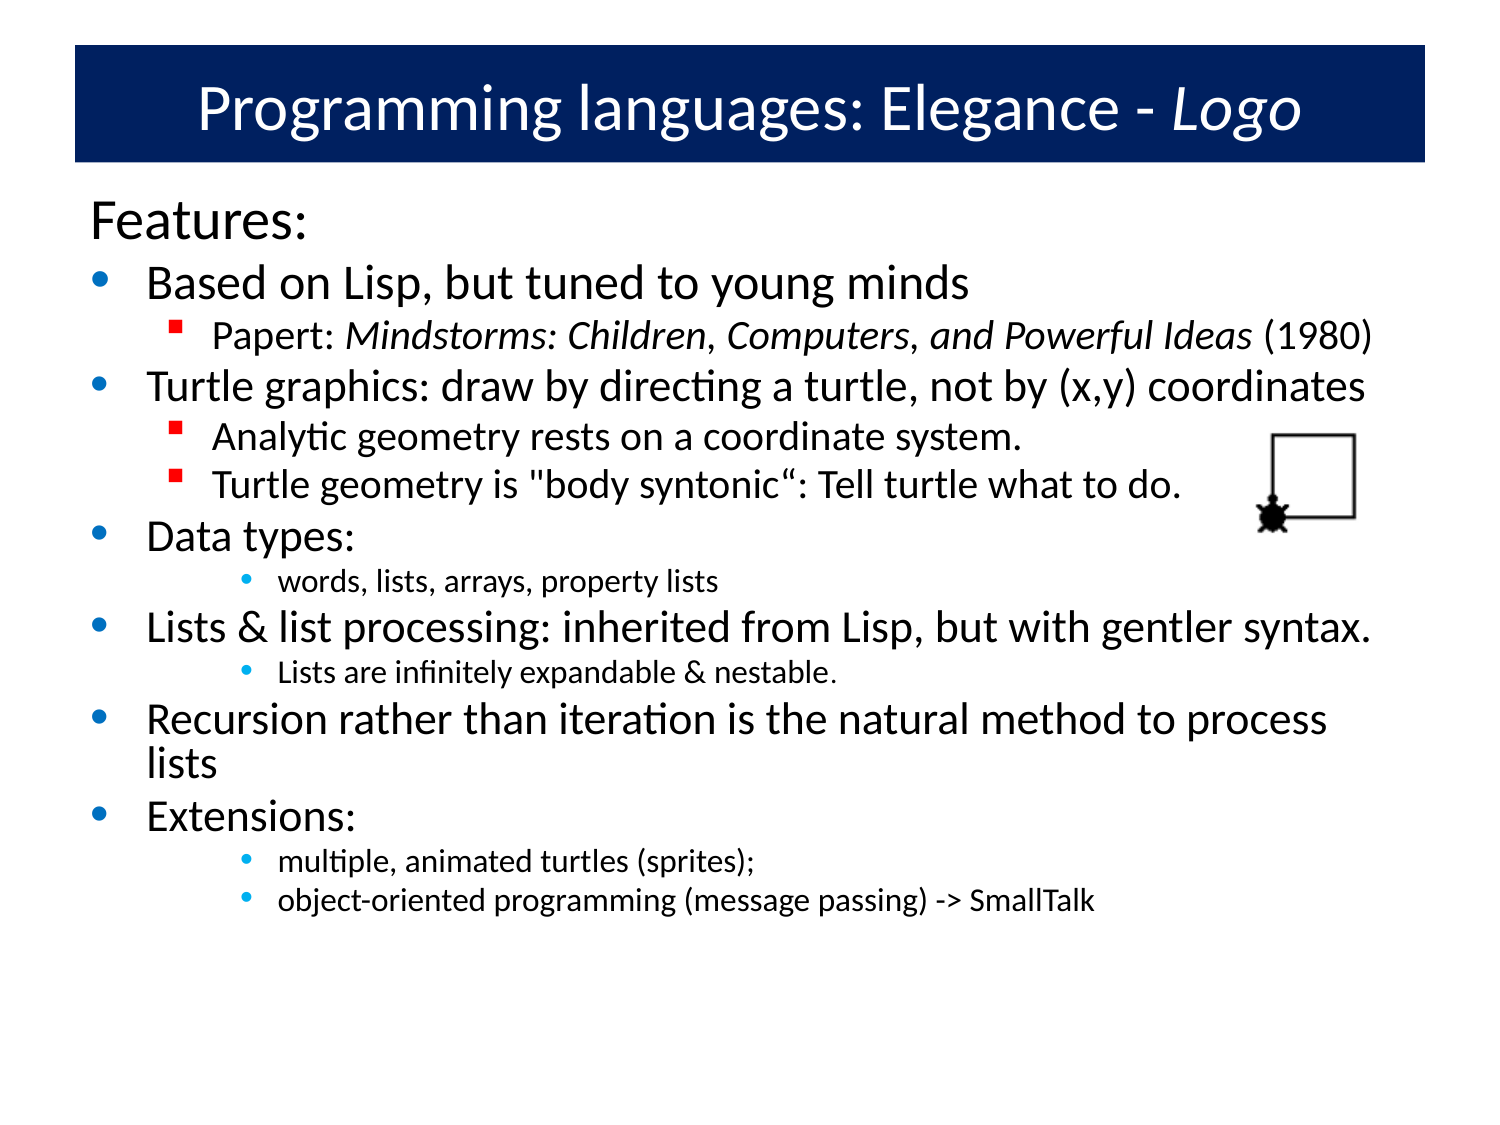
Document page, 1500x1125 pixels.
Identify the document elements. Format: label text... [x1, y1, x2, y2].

list Features: Based on Lisp, but tuned to young minds Papert: Mindstorms: Children, Computers, and Powerful Ideas (1980) Turtle graphics: draw by directing a turtle, not by (x,y) coordinates Analytic geometry rests on a coordinate system. Turtle geometry is "body syntonic“: Tell turtle what to do. Data types: words, lists, arrays, property lists Lists & list processing: inherited from Lisp, but with gentler syntax. Lists are infinitely expandable & nestable. Recursion rather than iteration is the natural method to process lists Extensions: multiple, animated turtles (sprites); object-oriented programming (message passing) -> SmallTalk [75, 187, 1425, 1025]
picture [1249, 424, 1369, 541]
title Programming languages: Elegance - Logo [75, 45, 1425, 163]
